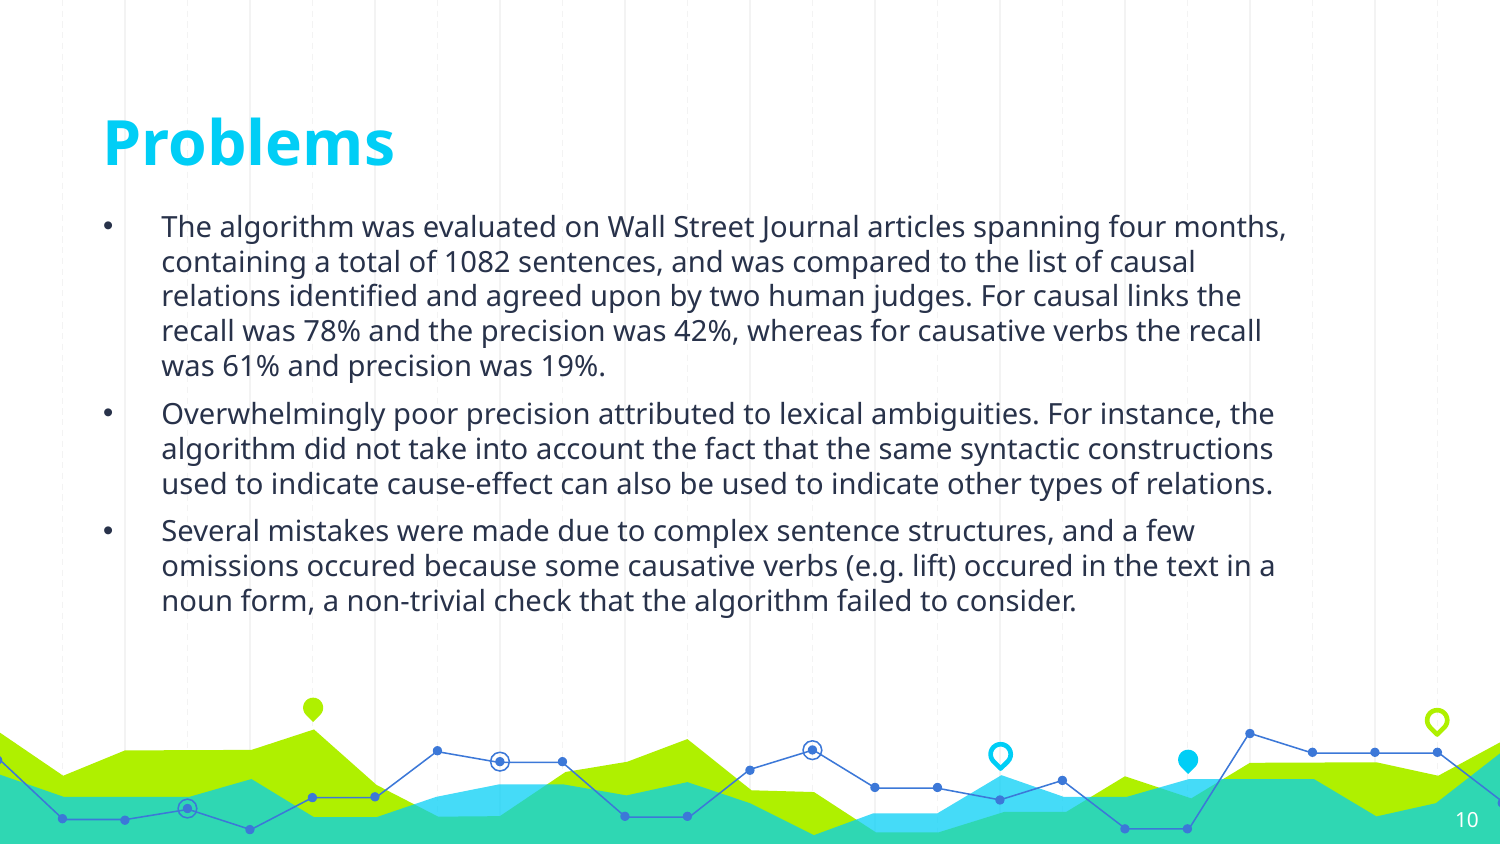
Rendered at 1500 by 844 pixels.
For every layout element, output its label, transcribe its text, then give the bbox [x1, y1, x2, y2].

slide_number ‹#› [1403, 791, 1494, 844]
list The algorithm was evaluated on Wall Street Journal articles spanning four months, containing a total of 1082 sentences, and was compared to the list of causal relations identified and agreed upon by two human judges. For causal links the recall was 78% and the precision was 42%, whereas for causative verbs the recall was 61% and precision was 19%. Overwhelmingly poor precision attributed to lexical ambiguities. For instance, the algorithm did not take into account the fact that the same syntactic constructions used to indicate cause-effect can also be used to indicate other types of relations. Several mistakes were made due to complex sentence structures, and a few omissions occured because some causative verbs (e.g. lift) occured in the text in a noun form, a non-trivial check that the algorithm failed to consider. [71, 192, 1326, 711]
title Problems [87, 75, 1236, 192]
